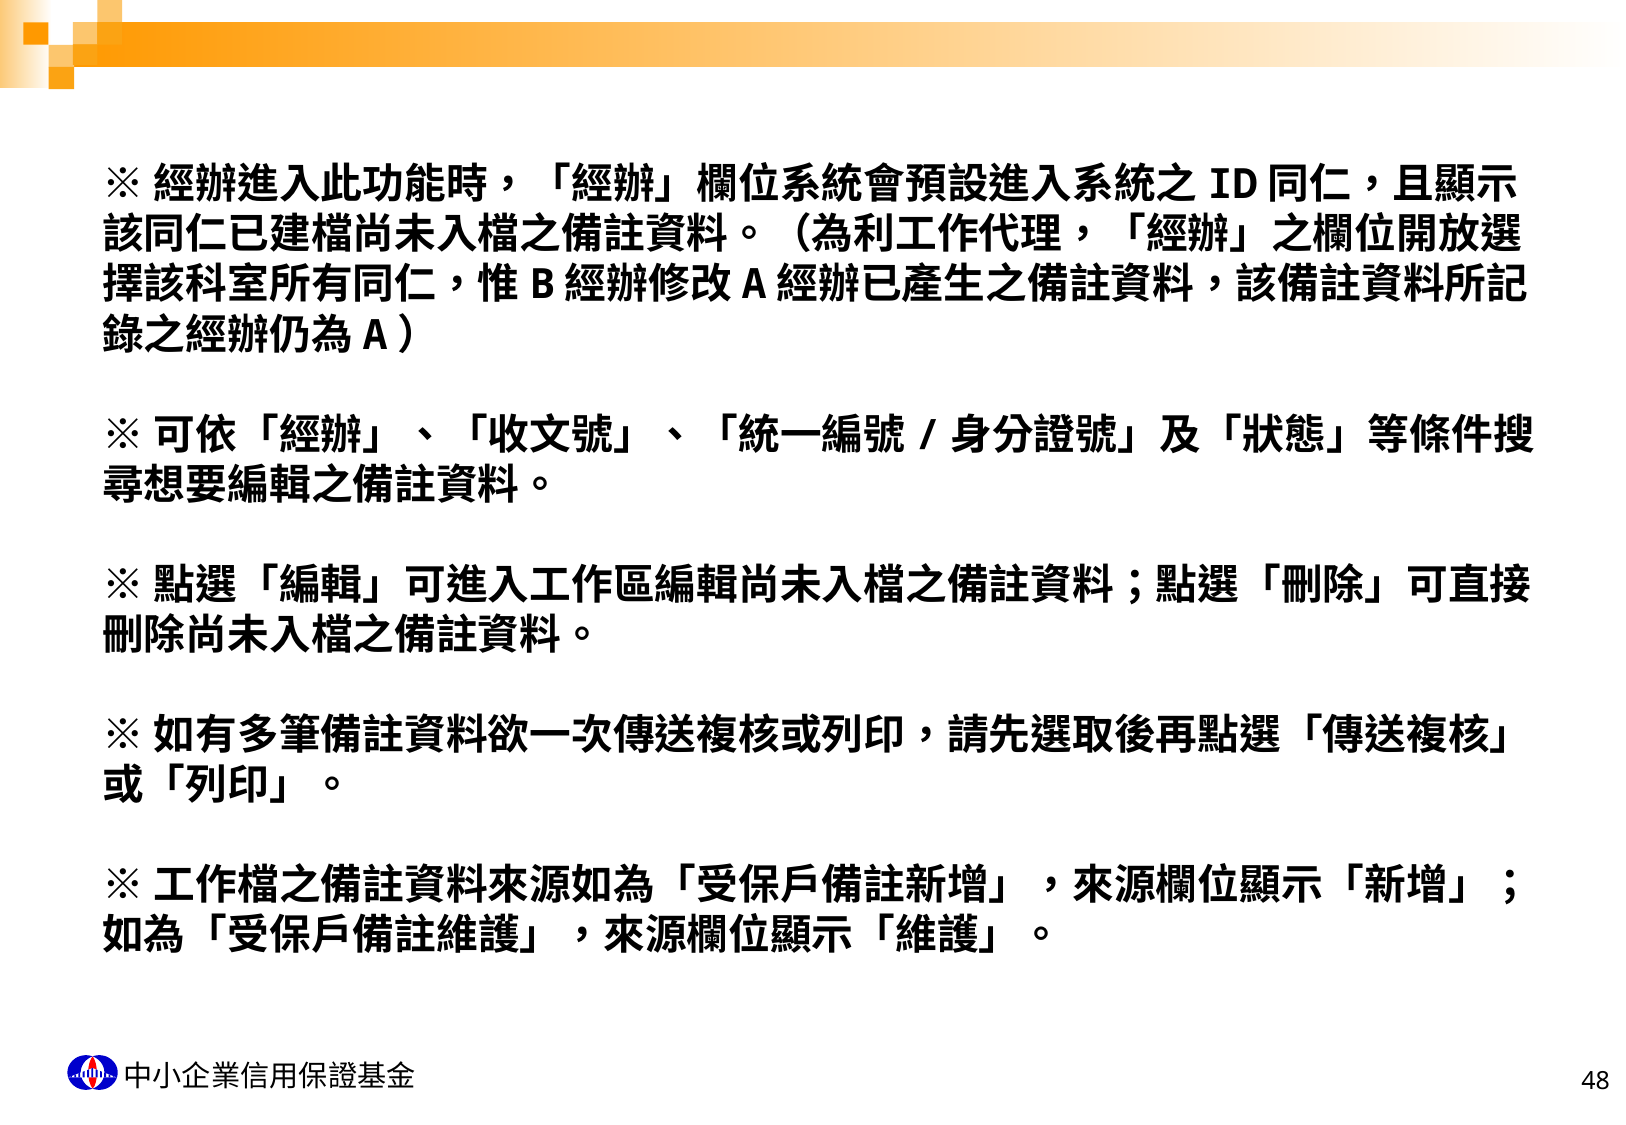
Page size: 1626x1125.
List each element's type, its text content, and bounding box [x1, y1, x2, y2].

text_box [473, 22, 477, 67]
text_box ※經辦進入此功能時，「經辦」欄位系統會預設進入系統之ID同仁，且顯示該同仁已建檔尚未入檔之備註資料。（為利工作代理，「經辦」之欄位開放選擇該科室所有同仁，惟B經辦修改A經辦已產生之備註資料，該備註資料所記錄之經辦仍為A） ※可依「經辦」、「收文號」、「統一編號/身分證號」及「狀態」等條件搜尋想要編輯之備註資料。 ※點選「編輯」可進入工作區編輯尚未入檔之備註資料；點選「刪除」可直接刪除尚未入檔之備註資料。 ※如有多筆備註資料欲一次傳送複核或列印，請先選取後再點選「傳送複核」或「列印」。 ※工作檔之備註資料來源如為「受保戶備註新增」，來源欄位顯示「新增」；如為「受保戶備註維護」，來源欄位顯示「維護」。 [87, 149, 1563, 965]
slide_number 47 [1184, 1049, 1625, 1107]
